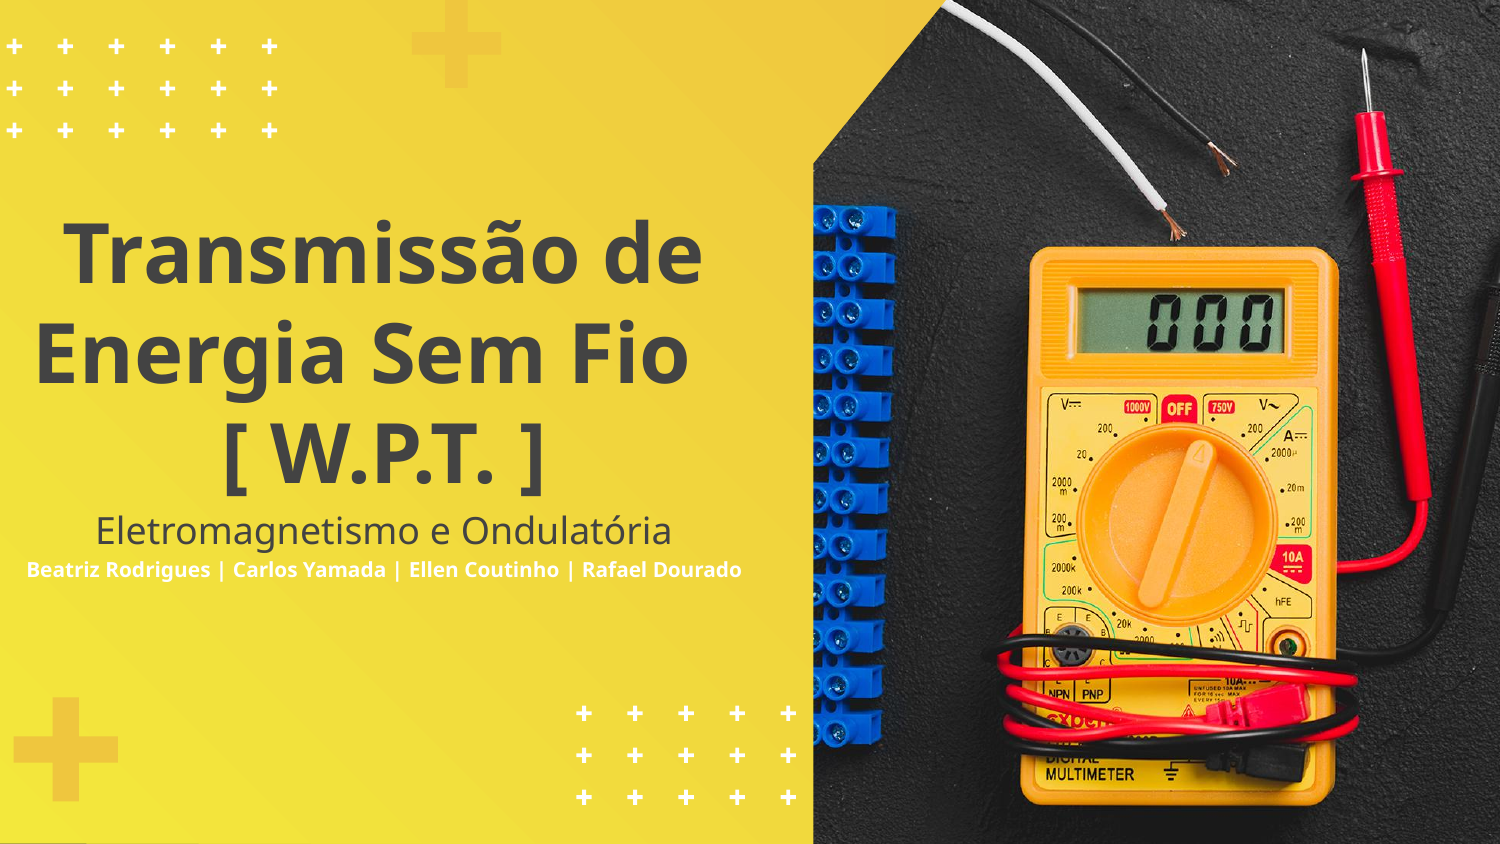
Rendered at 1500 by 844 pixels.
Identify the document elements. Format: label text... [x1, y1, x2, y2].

subtitle Eletromagnetismo e Ondulatória [0, 492, 793, 541]
text_box Beatriz Rodrigues | Carlos Yamada | Ellen Coutinho | Rafael Dourado [0, 541, 793, 620]
picture [813, 0, 1500, 844]
title Transmissão de Energia Sem Fio [ W.P.T. ] [0, 209, 793, 492]
